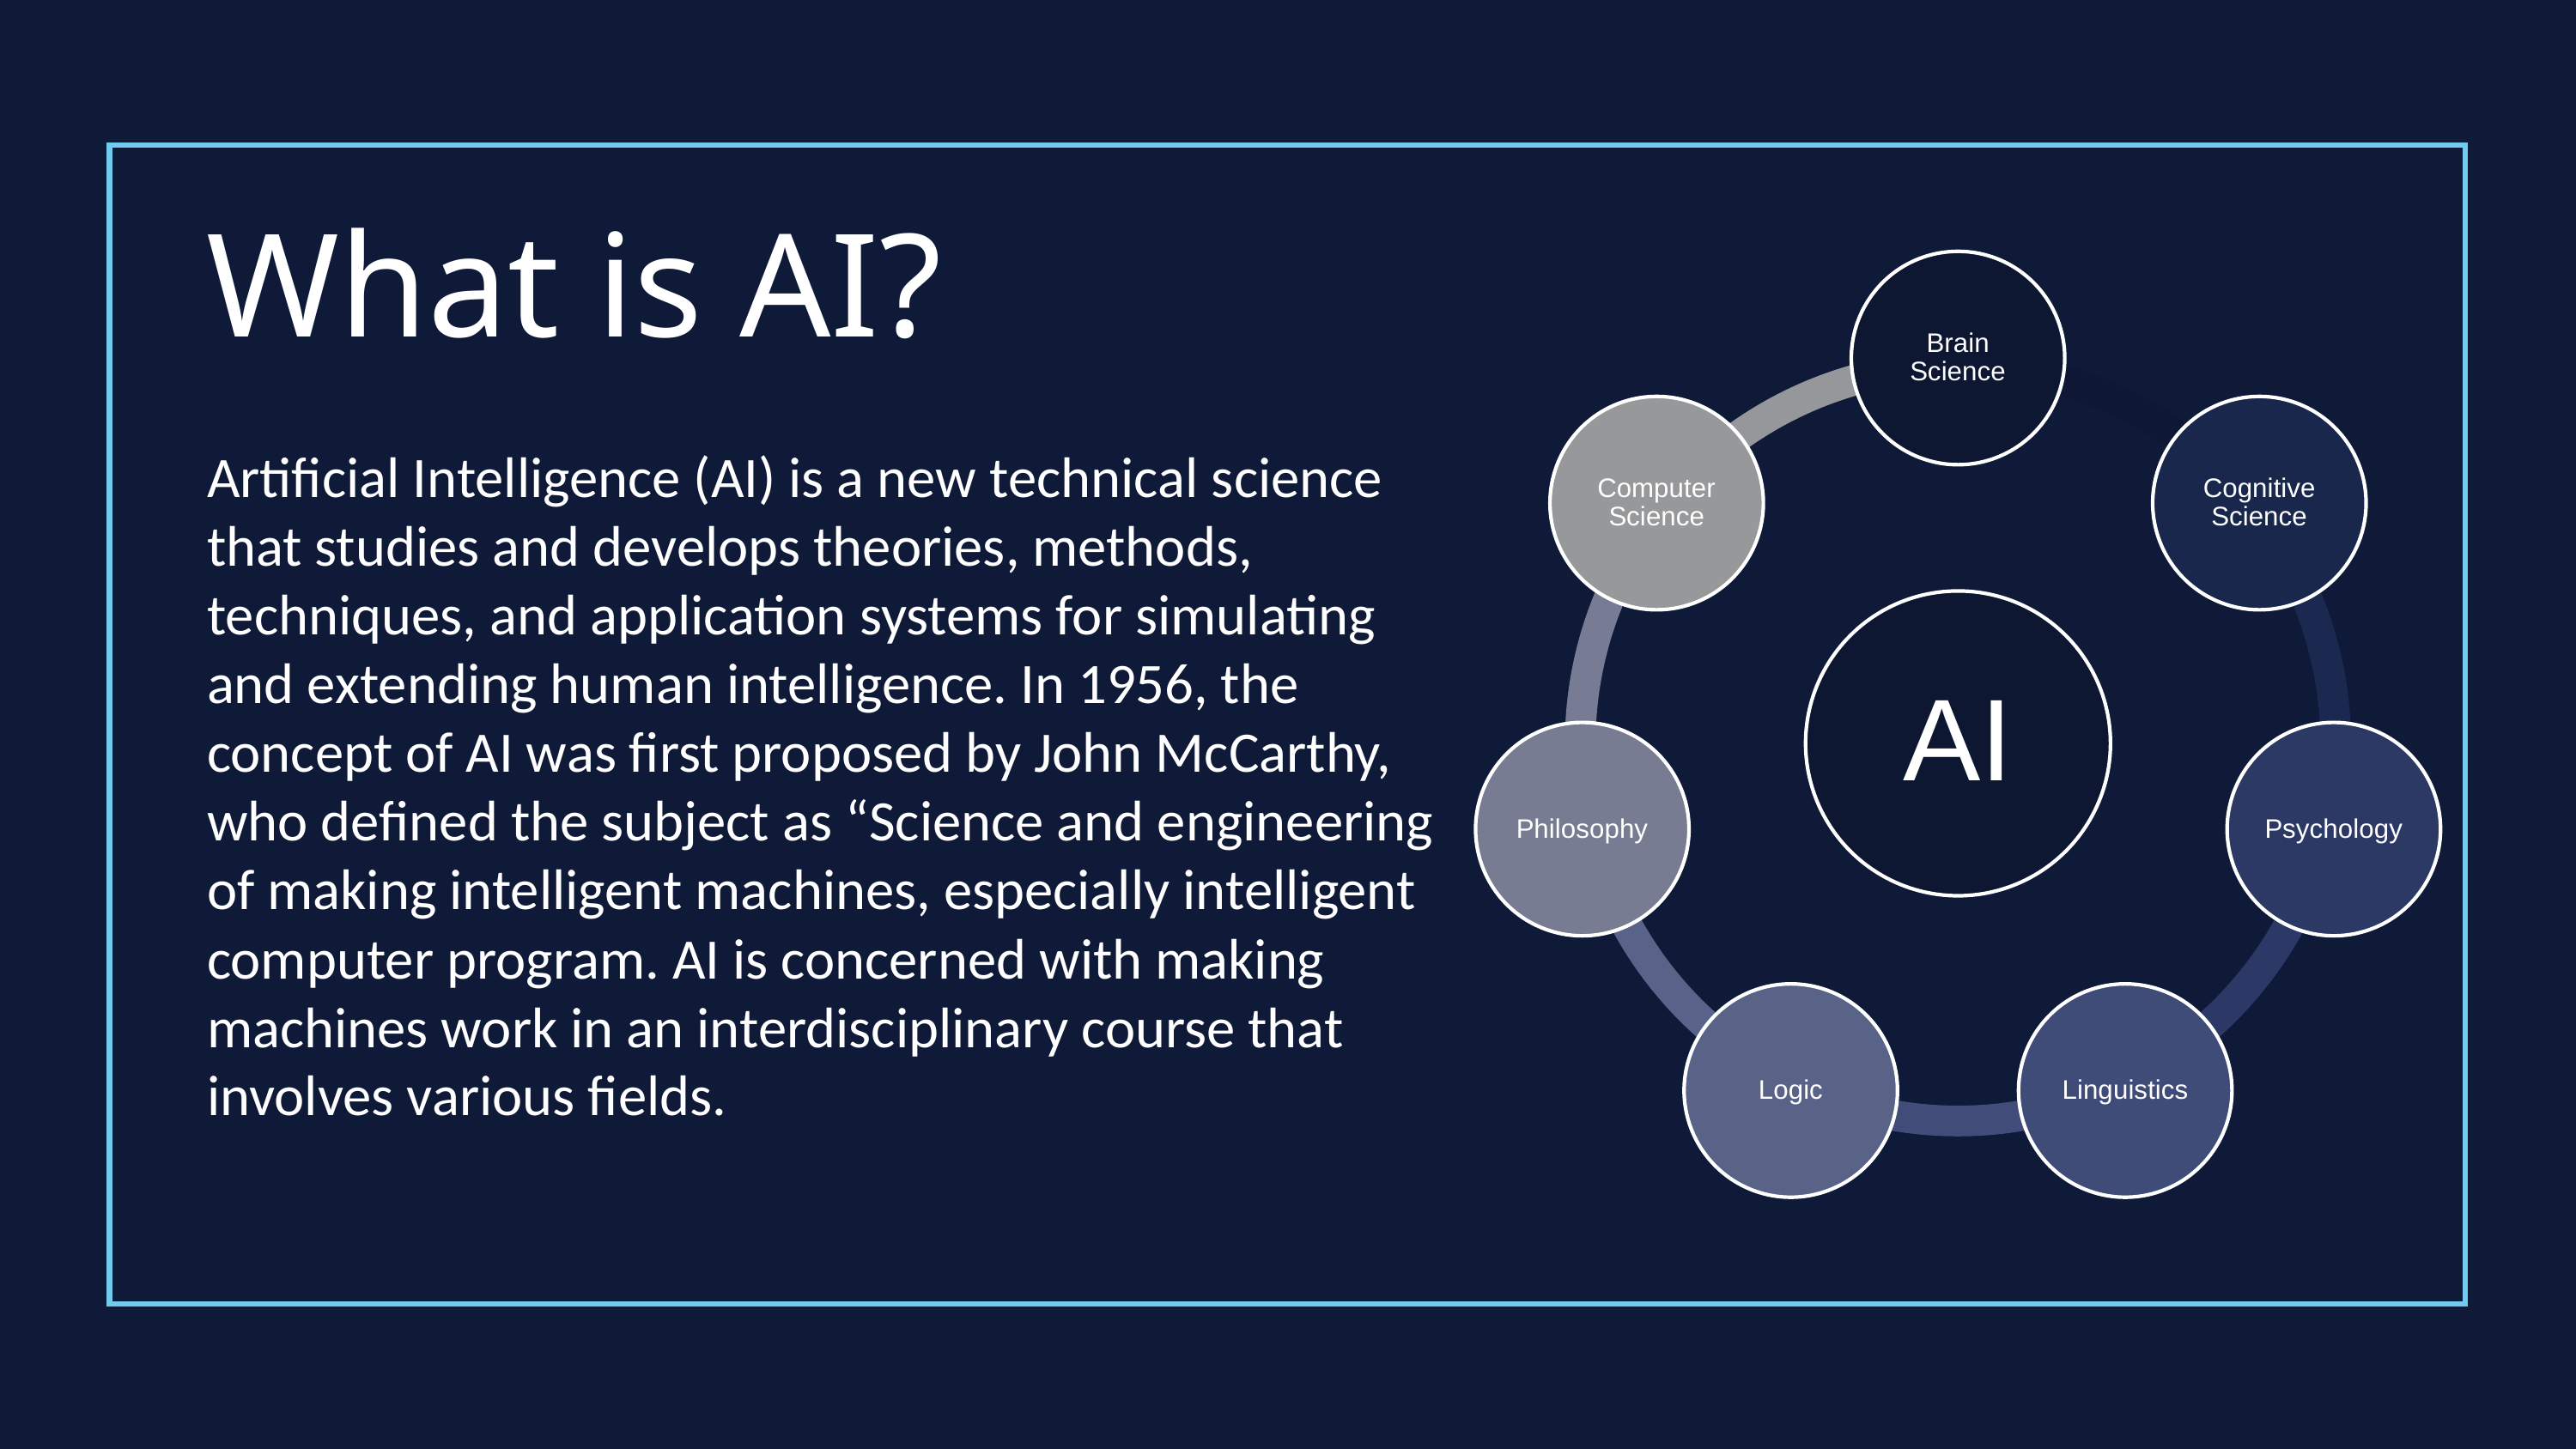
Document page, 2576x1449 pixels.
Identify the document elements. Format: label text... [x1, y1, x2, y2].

title What is AI? [193, 176, 1884, 384]
list Artificial Intelligence (AI) is a new technical science that studies and develops theories, methods, techniques, and application systems for simulating and extending human intelligence. In 1956, the concept of AI was first proposed by John McCarthy, who defined the subject as “Science and engineering of making intelligent machines, especially intelligent computer program. AI is concerned with making machines work in an interdisciplinary course that involves various fields. [130, 433, 1470, 1272]
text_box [1287, 251, 2576, 1198]
